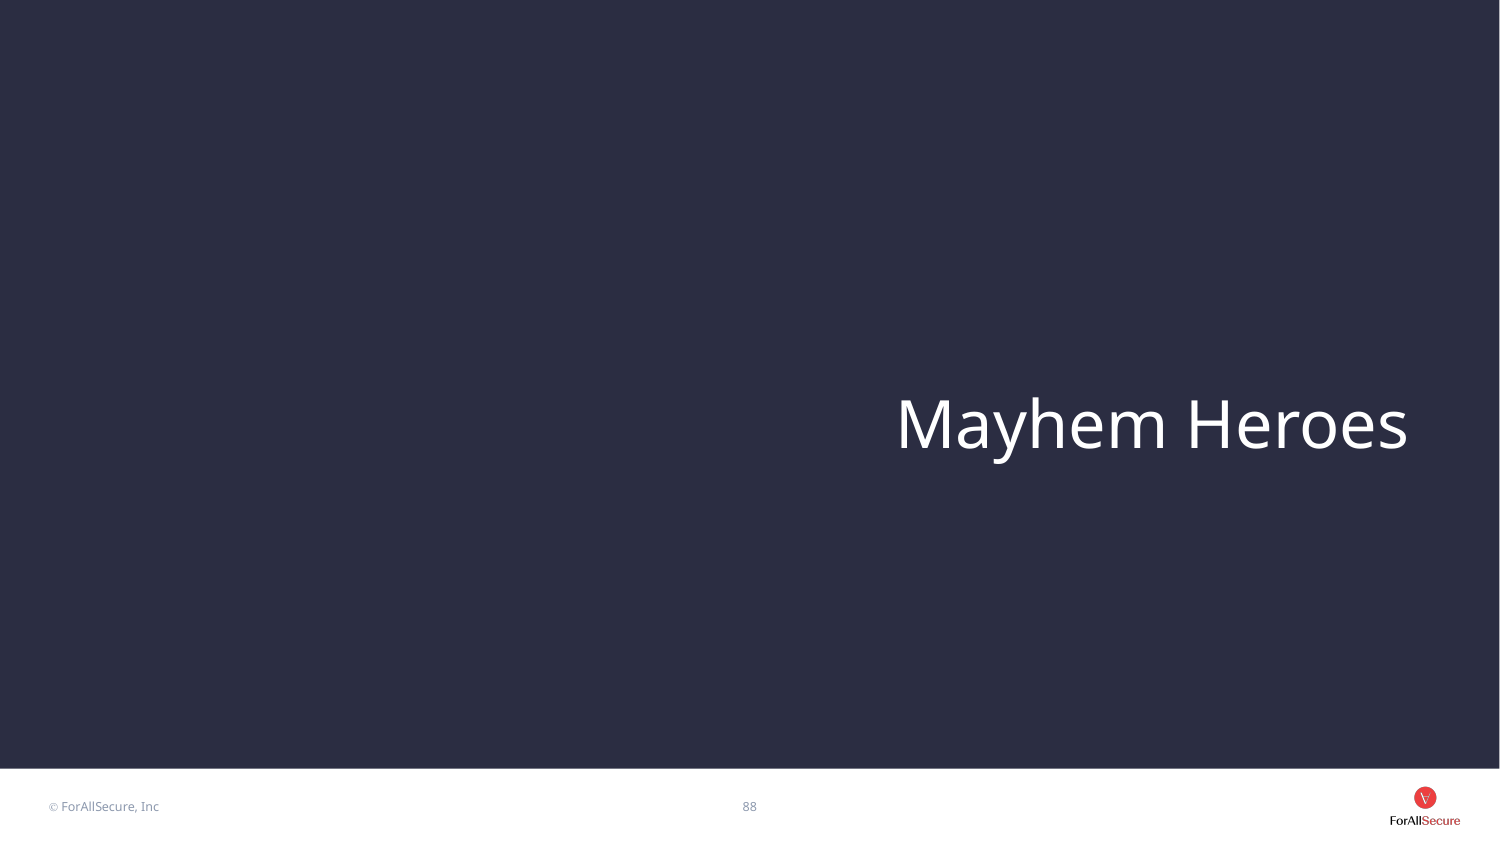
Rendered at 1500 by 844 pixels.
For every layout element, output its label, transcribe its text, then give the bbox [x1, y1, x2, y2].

picture [1387, 786, 1463, 826]
title Mayhem Heroes [300, 344, 1425, 500]
